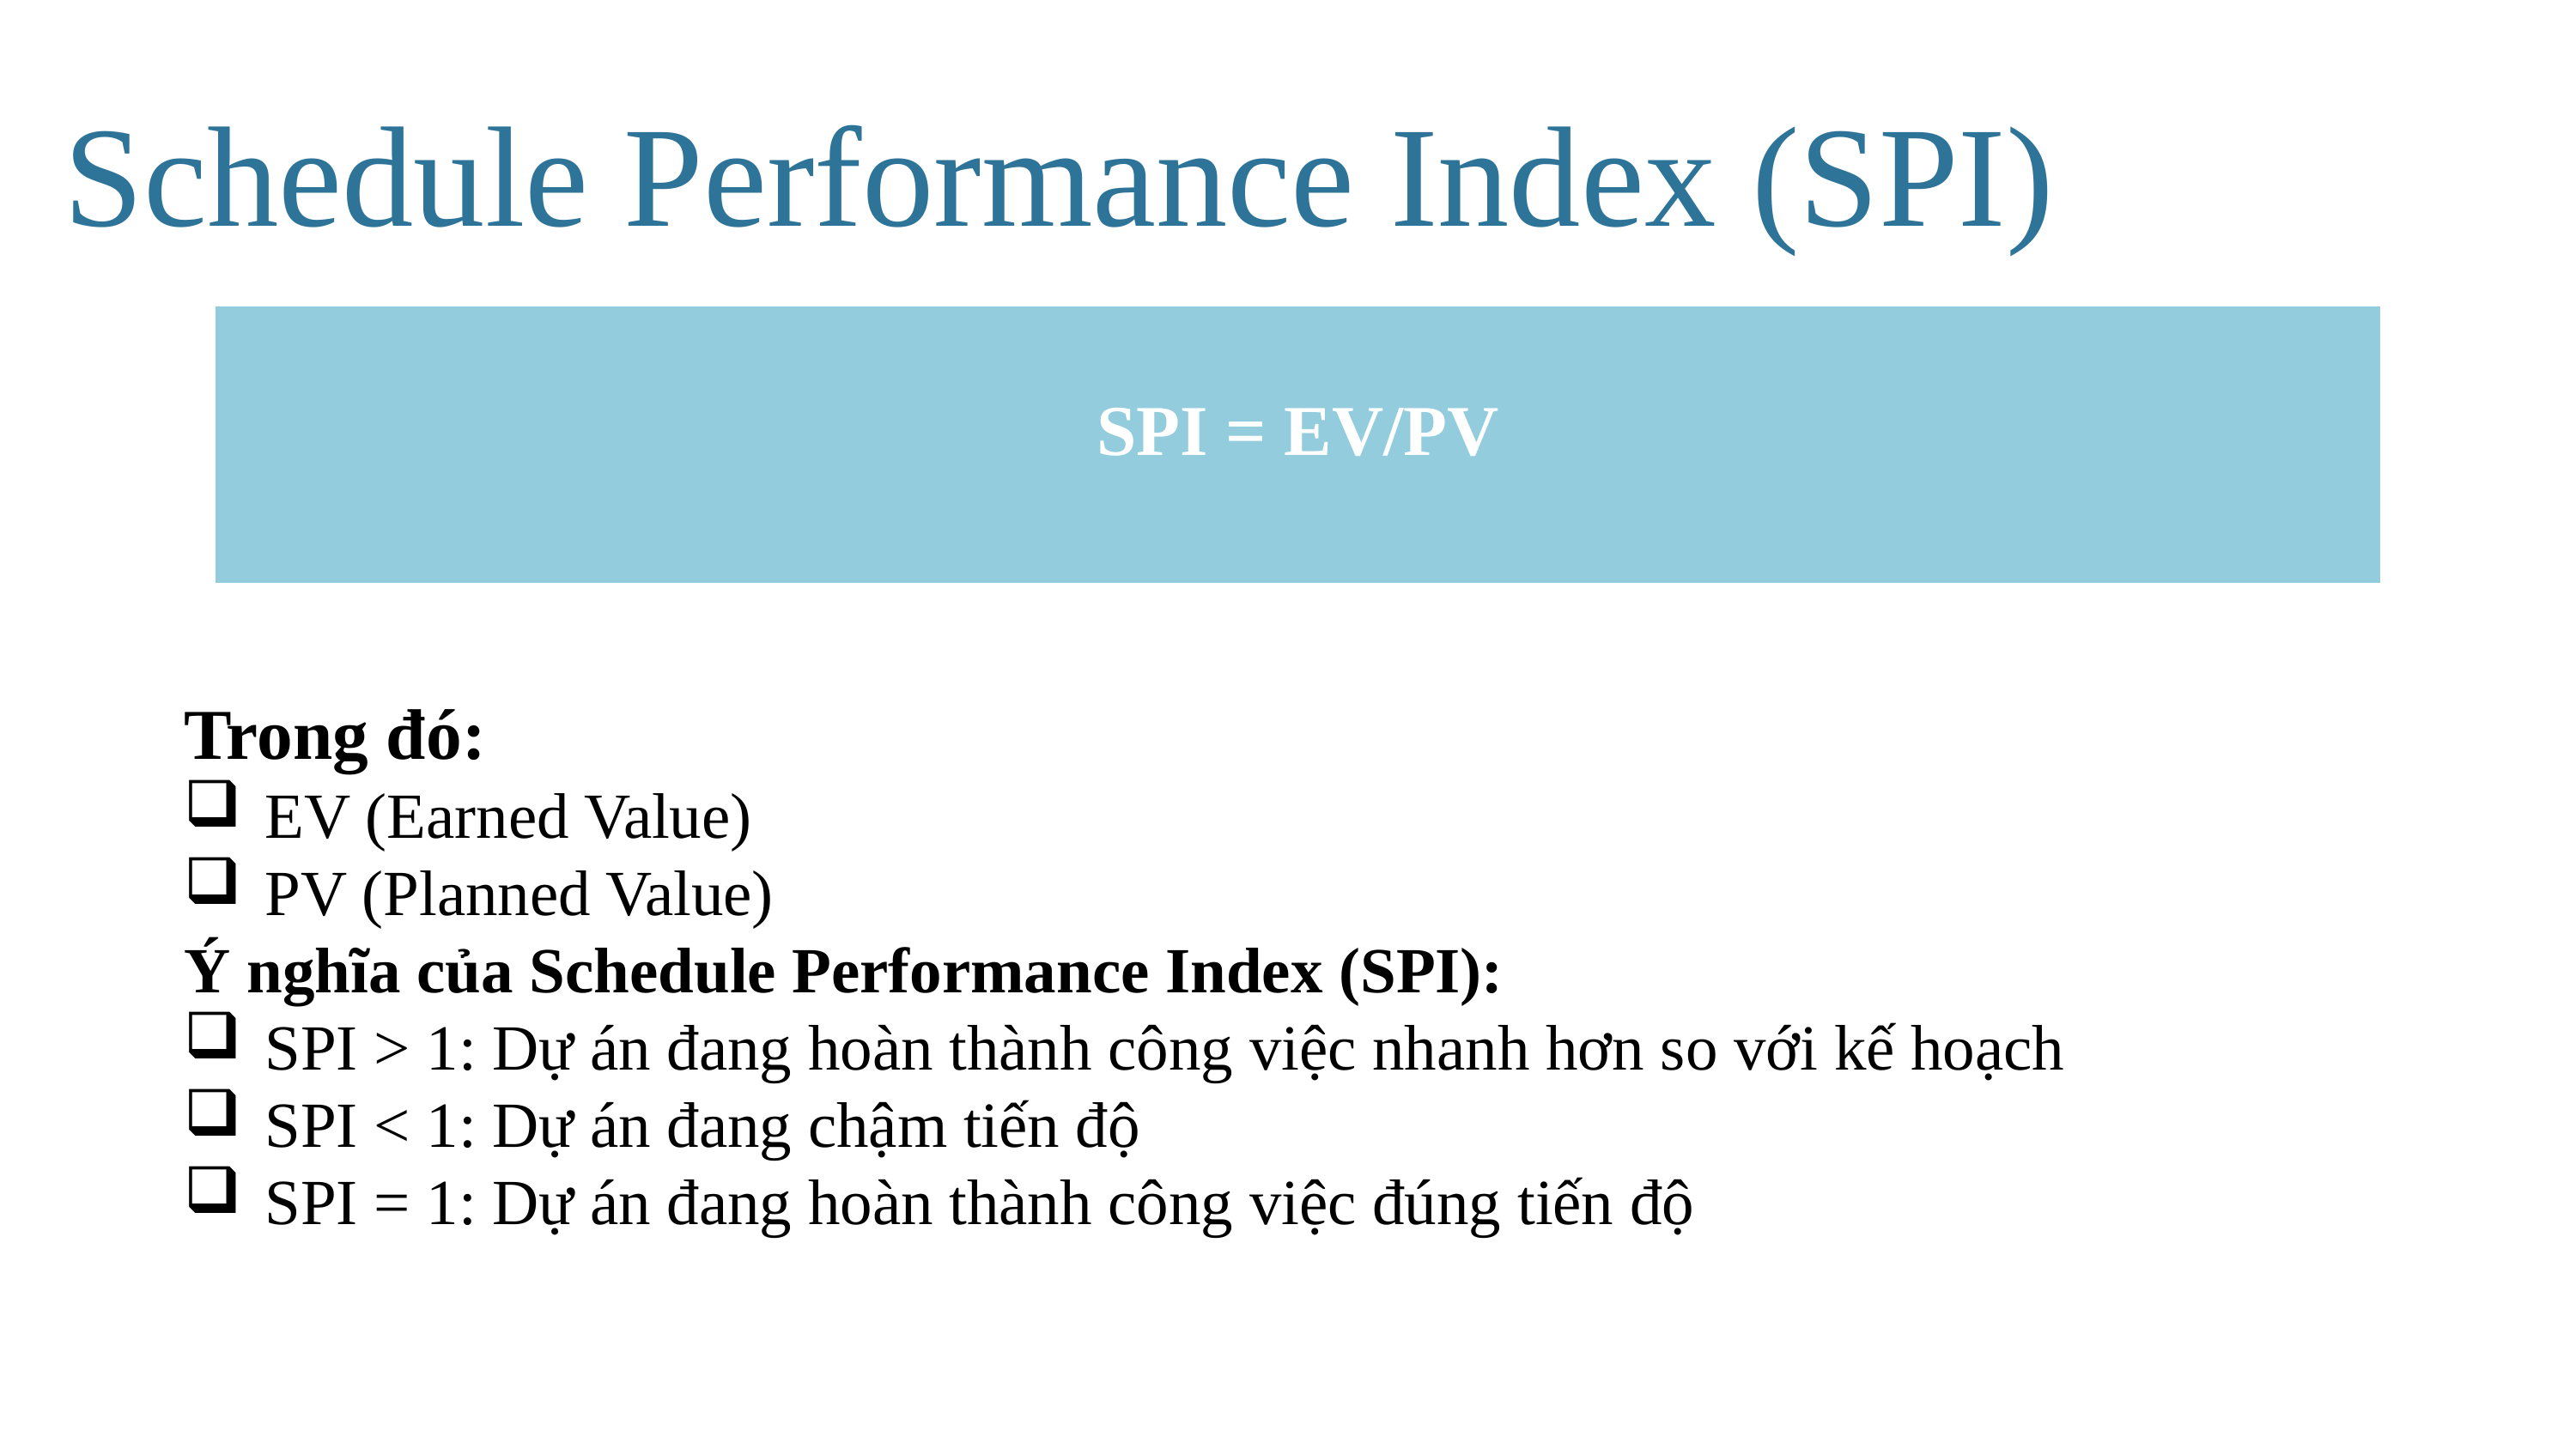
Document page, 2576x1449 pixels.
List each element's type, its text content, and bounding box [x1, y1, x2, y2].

text_box Schedule Performance Index (SPI) [64, 58, 2491, 255]
text_box Trong đó: EV (Earned Value) PV (Planned Value) Ý nghĩa của Schedule Performance Index (SPI): SPI > 1: Dự án đang hoàn thành công việc nhanh hơn so với kế hoạch SPI < 1: Dự án đang chậm tiến độ SPI = 1: Dự án đang hoàn thành công việc đúng tiến độ [171, 681, 2322, 1244]
table_header SPI = EV/PV [216, 306, 2380, 583]
